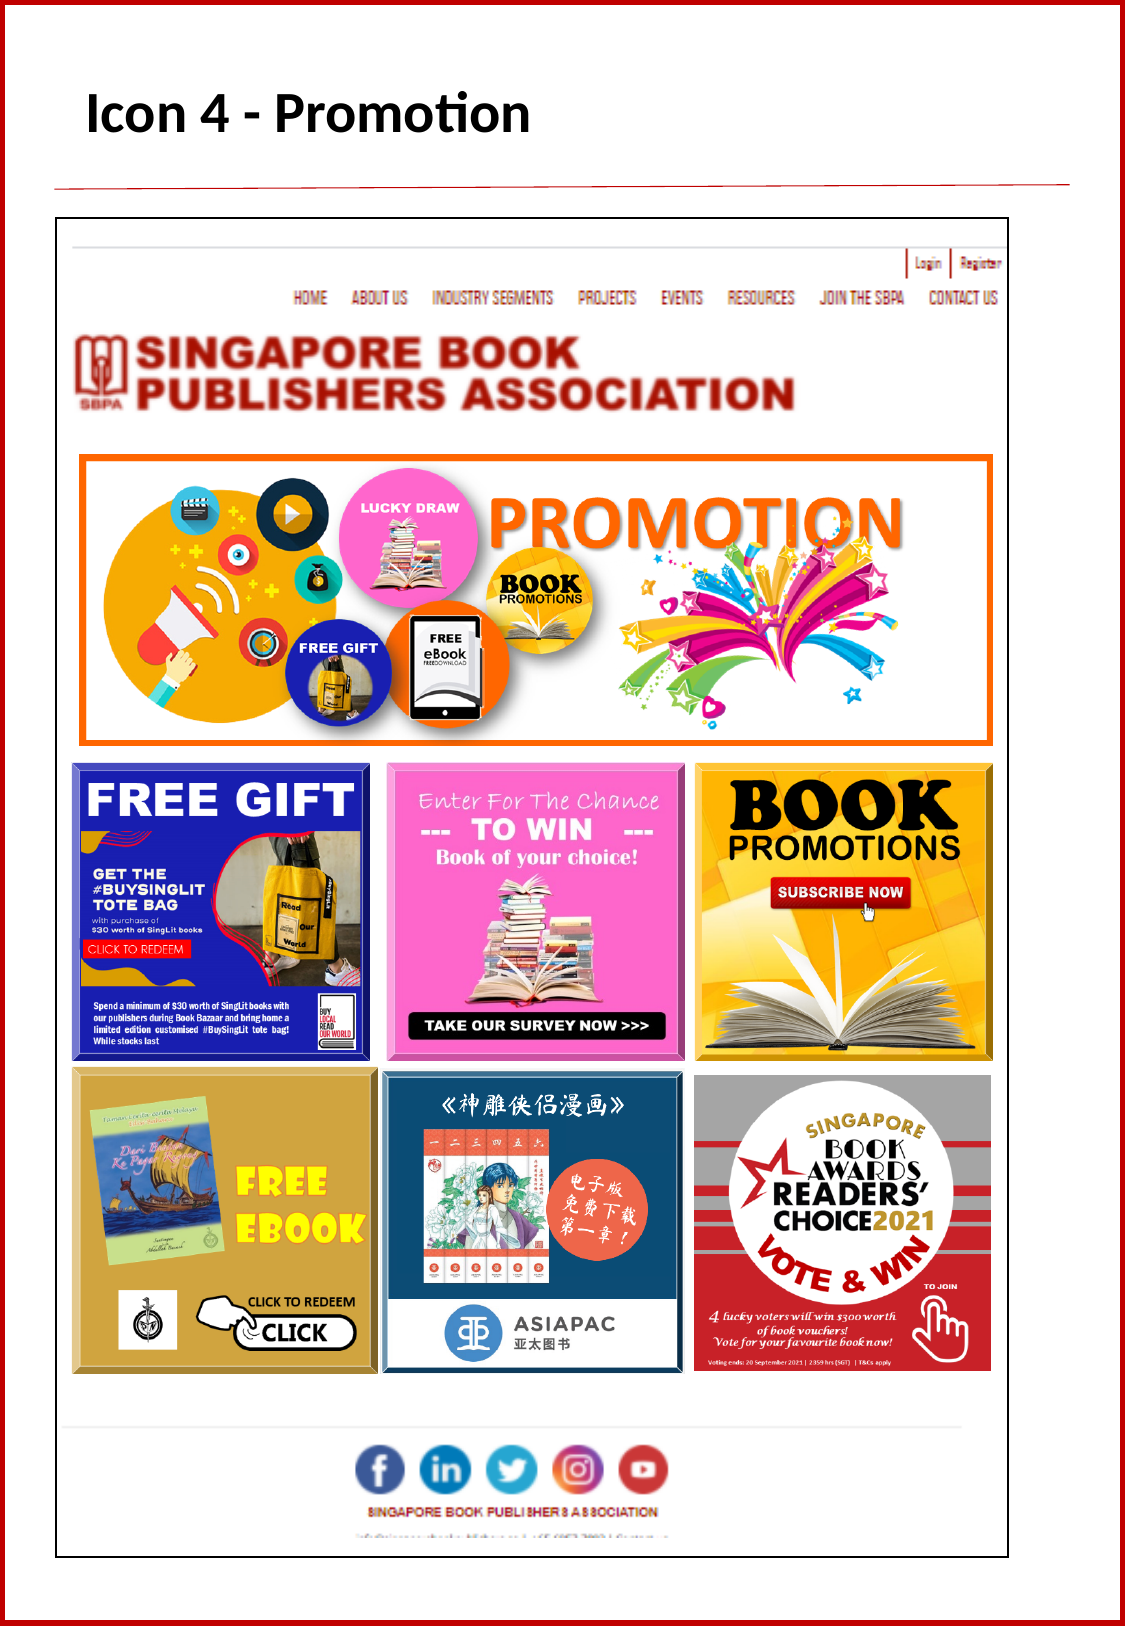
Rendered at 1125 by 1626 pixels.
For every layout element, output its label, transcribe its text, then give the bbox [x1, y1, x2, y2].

text_box [55, 217, 1009, 1558]
text_box Icon 4 - Promotion [70, 66, 547, 152]
picture [49, 1422, 981, 1538]
picture [79, 454, 993, 746]
picture [72, 245, 1008, 441]
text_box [71, 762, 993, 1374]
